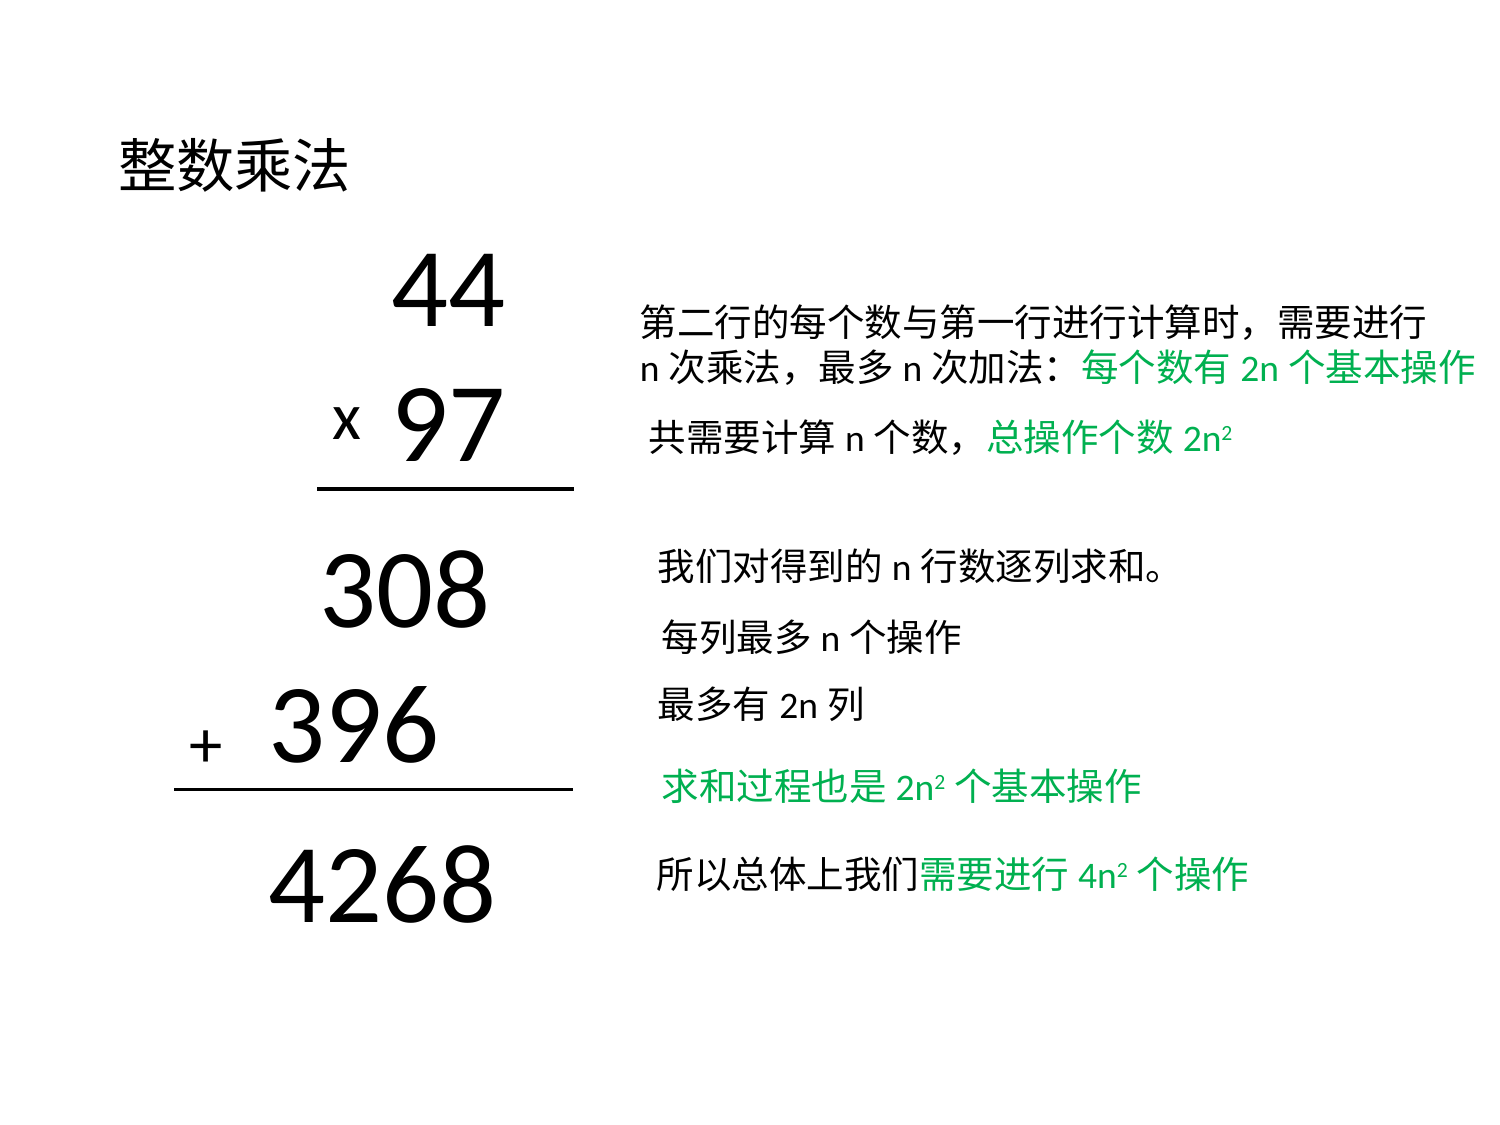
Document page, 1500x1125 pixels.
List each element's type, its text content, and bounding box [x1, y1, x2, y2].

title 整数乘法 [103, 59, 1397, 278]
list 44 97 [376, 206, 644, 489]
text_box x [317, 365, 377, 461]
text_box 求和过程也是2n2个基本操作 [646, 755, 1397, 816]
text_box 4268 [253, 802, 673, 953]
text_box 每列最多n个操作 [646, 606, 1397, 667]
text_box 第二行的每个数与第一行进行计算时，需要进行 n次乘法，最多n次加法：每个数有2n个基本操作 [625, 291, 1491, 396]
text_box 所以总体上我们需要进行4n2个操作 [641, 843, 1265, 904]
text_box 308 396 [253, 507, 574, 789]
text_box 最多有2n列 [643, 673, 1394, 734]
text_box 共需要计算n个数，总操作个数2n2 [633, 407, 1248, 467]
text_box + [174, 693, 224, 788]
text_box 我们对得到的n行数逐列求和。 [643, 535, 1394, 596]
